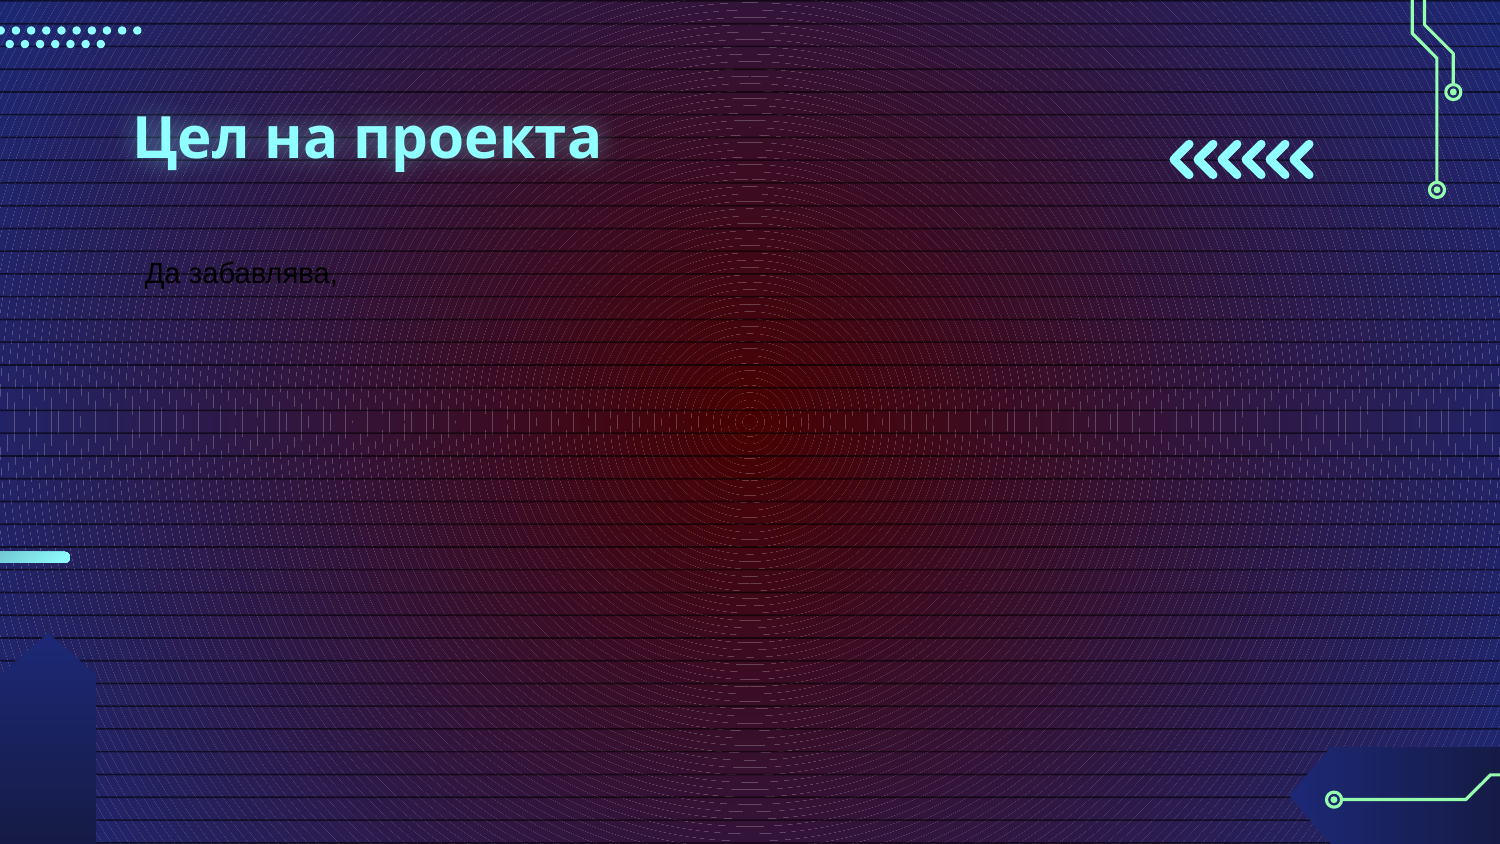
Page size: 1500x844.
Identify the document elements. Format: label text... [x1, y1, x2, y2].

text_box Да забавлява, [130, 247, 1290, 297]
title Цел на проекта [116, 88, 1383, 183]
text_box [1168, 139, 1315, 180]
list [116, 194, 1383, 756]
